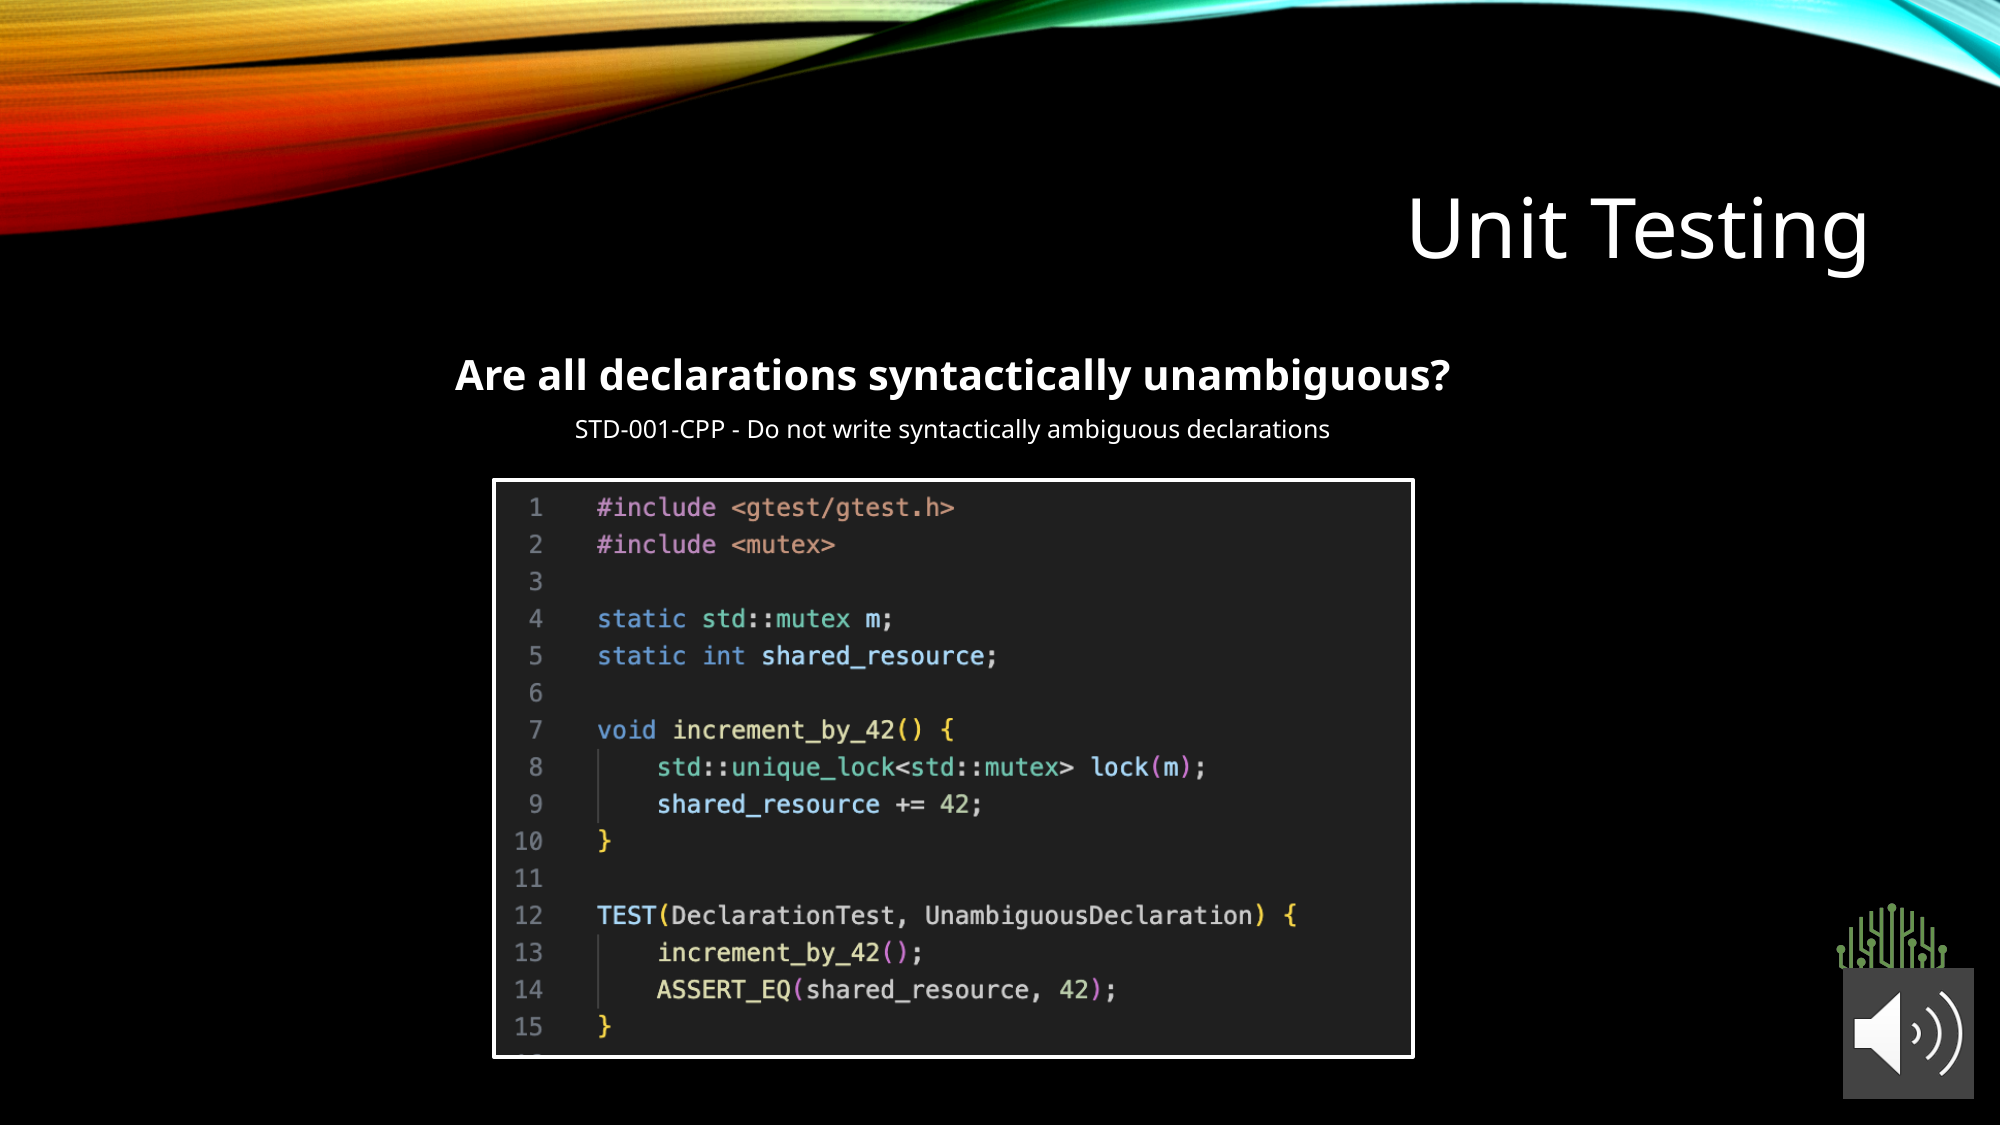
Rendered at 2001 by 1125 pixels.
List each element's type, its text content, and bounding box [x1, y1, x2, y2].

picture [495, 481, 1411, 1055]
list Are all declarations syntactically unambiguous? STD-001-CPP - Do not write syntactically ambiguous declarations [294, 316, 1613, 463]
picture [1817, 892, 1976, 1101]
title Unit Testing [474, 125, 1888, 338]
picture [0, 0, 2000, 237]
